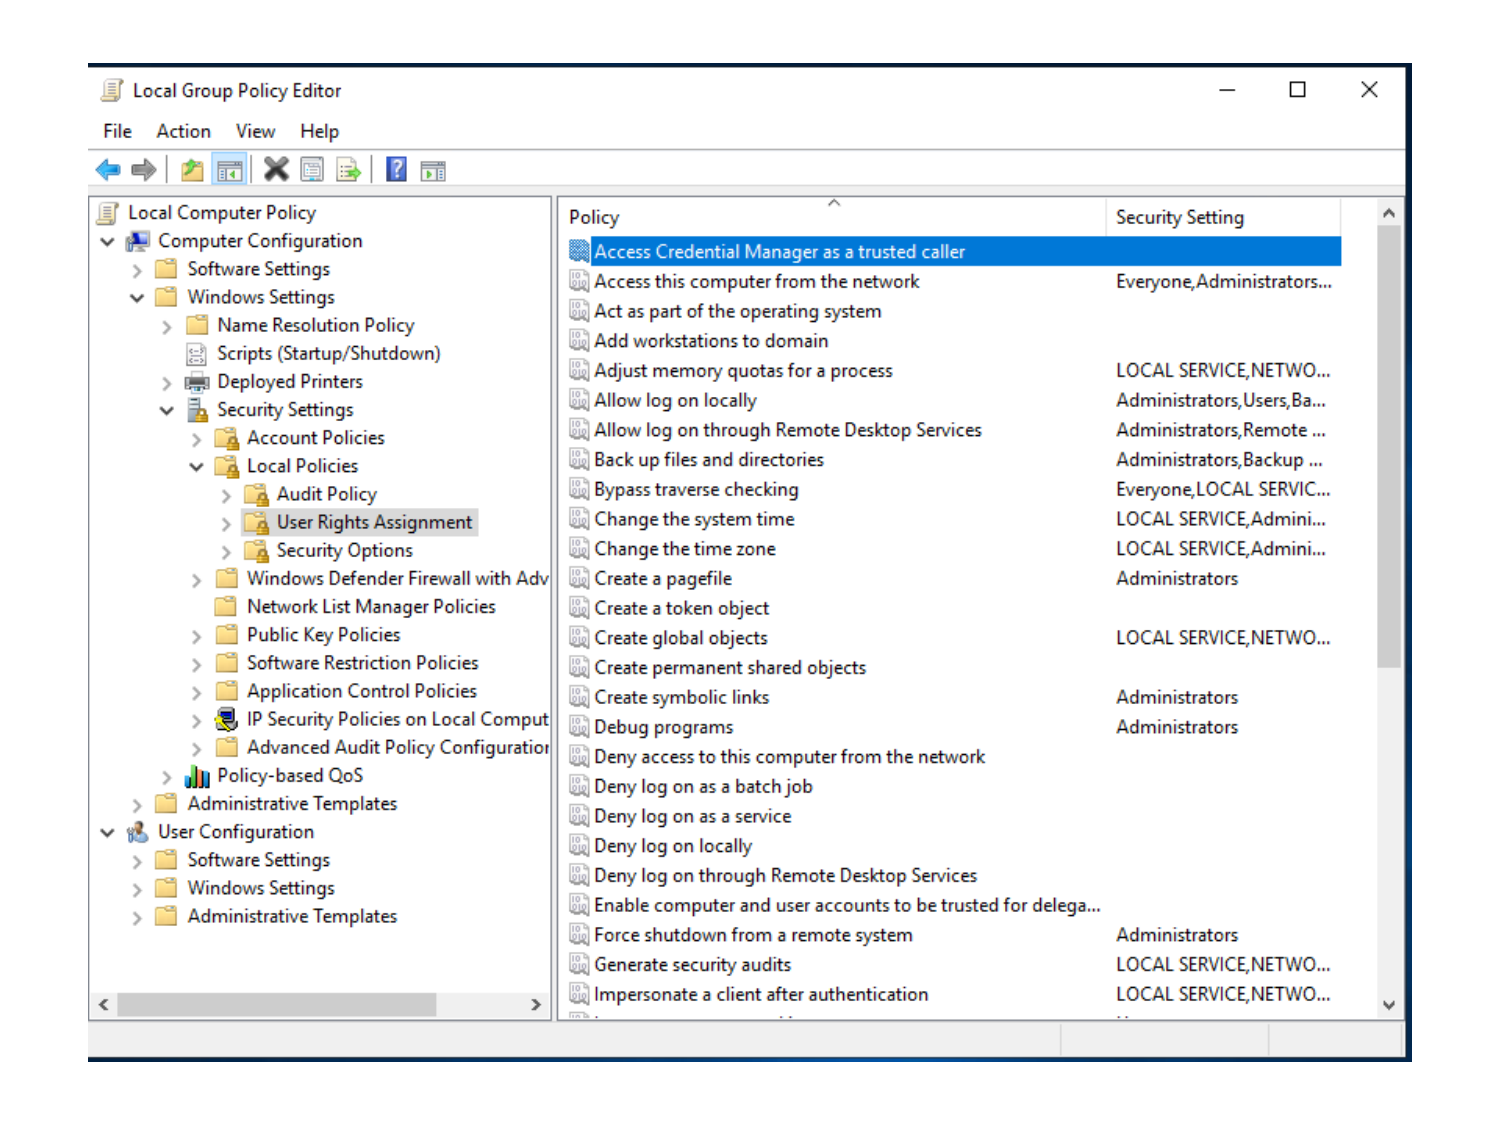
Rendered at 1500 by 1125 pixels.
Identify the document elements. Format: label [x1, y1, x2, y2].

picture [88, 63, 1412, 1062]
